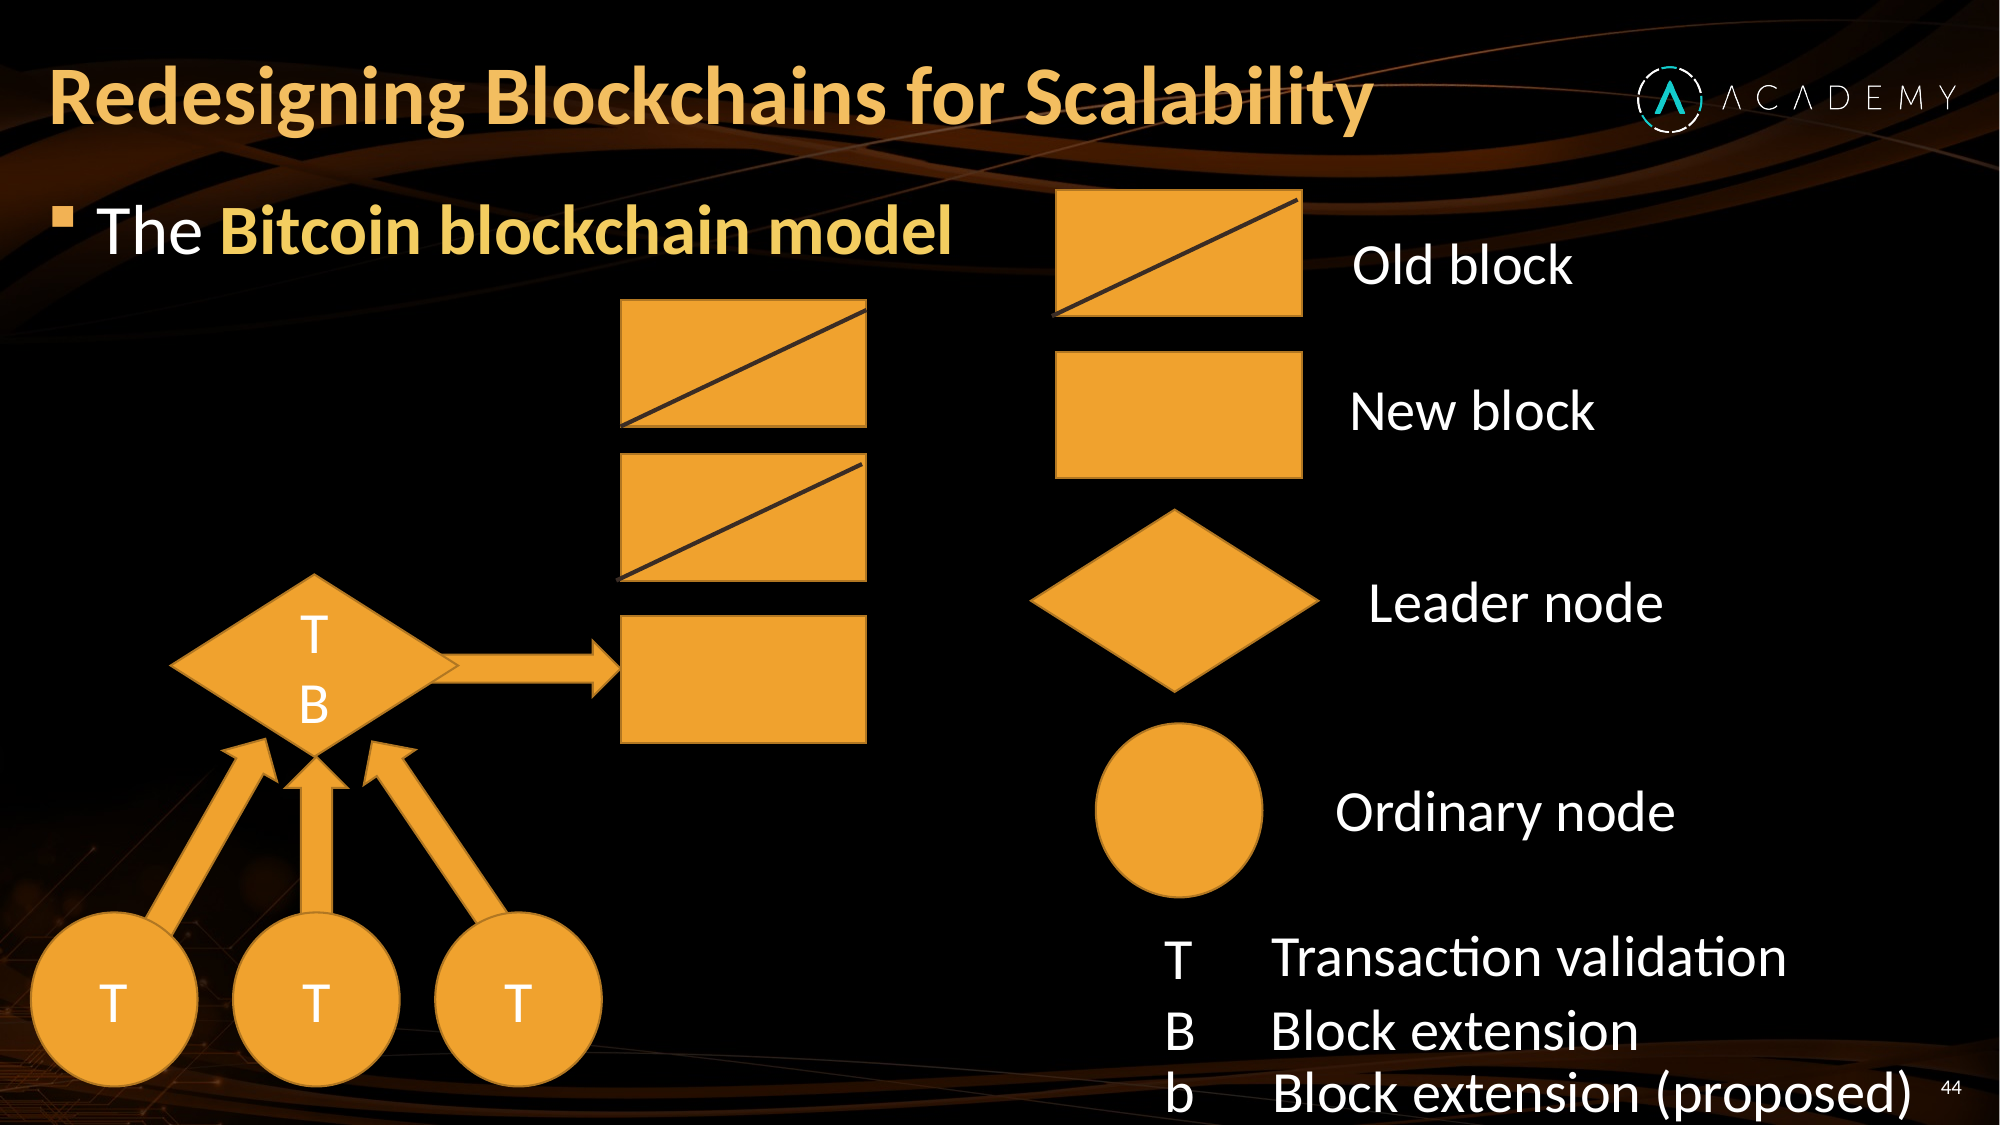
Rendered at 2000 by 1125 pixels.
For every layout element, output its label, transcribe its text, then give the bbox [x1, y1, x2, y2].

text_box b [1150, 1046, 1211, 1125]
text_box [282, 755, 351, 913]
text_box [620, 615, 867, 744]
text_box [620, 310, 867, 427]
text_box Transaction validation [1256, 911, 1803, 996]
text_box [1028, 508, 1321, 694]
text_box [1051, 199, 1298, 317]
list The Bitcoin blockchain model [28, 173, 1055, 300]
text_box Block extension (proposed) [1257, 1046, 1930, 1125]
text_box T [434, 911, 603, 1088]
text_box New block [1334, 364, 1612, 450]
text_box B [1150, 984, 1212, 1070]
title Redesigning Blockchains for Scalability [30, 6, 1602, 189]
text_box [145, 737, 279, 936]
text_box [362, 740, 508, 923]
text_box [620, 453, 867, 582]
text_box [433, 638, 620, 699]
text_box T [231, 911, 401, 1088]
text_box [1055, 189, 1303, 317]
text_box T [1149, 913, 1209, 999]
text_box [1094, 722, 1264, 899]
text_box Block extension [1255, 984, 1655, 1070]
text_box [1055, 351, 1303, 479]
text_box Old block [1338, 218, 1590, 304]
list The Bitcoin blockchain model [1303, 173, 1966, 300]
picture [0, 0, 2000, 1125]
slide_number 44 [1930, 1070, 1968, 1103]
text_box T B [168, 573, 461, 758]
text_box T [29, 911, 199, 1088]
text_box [616, 464, 862, 581]
text_box [620, 299, 867, 310]
text_box Leader node [1353, 557, 1679, 642]
text_box Ordinary node [1320, 766, 1692, 851]
